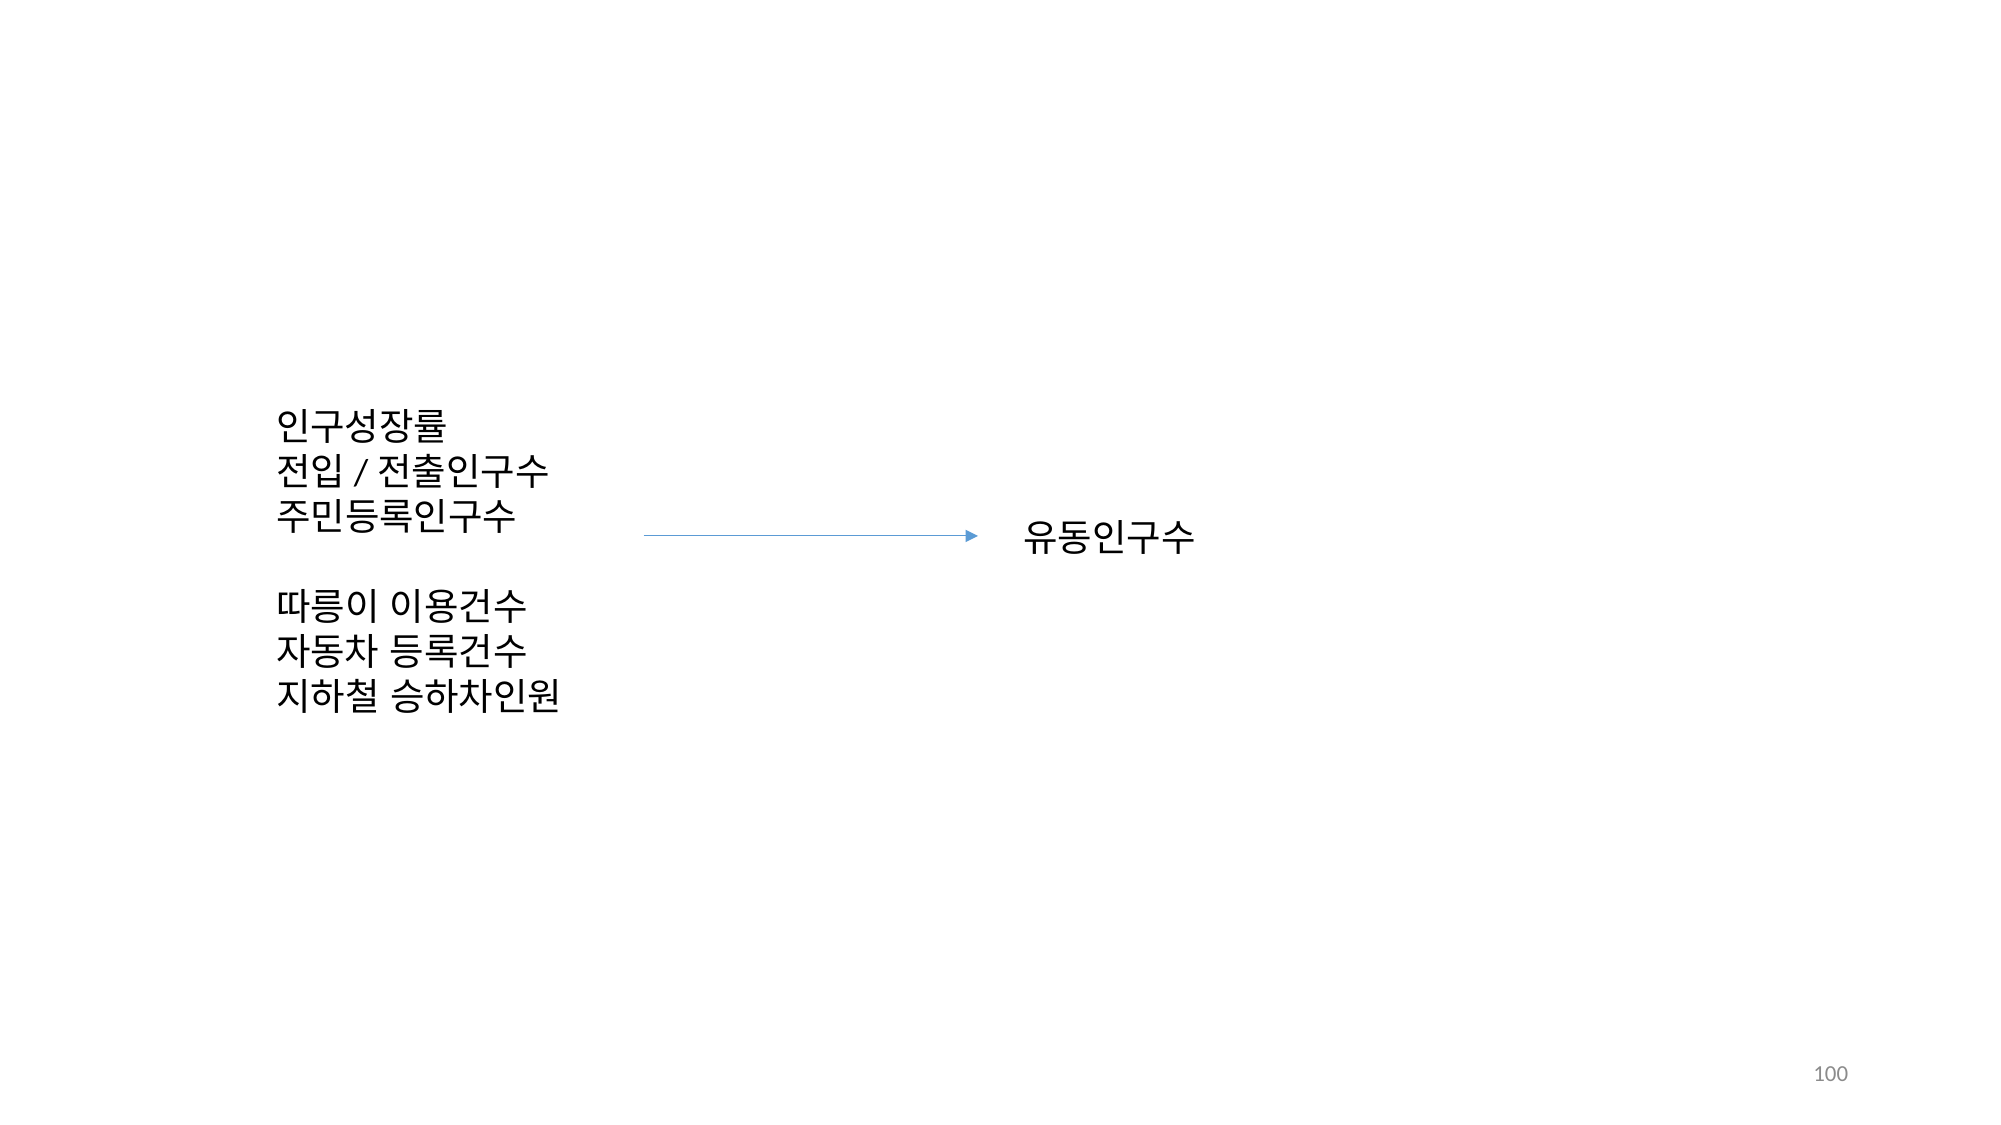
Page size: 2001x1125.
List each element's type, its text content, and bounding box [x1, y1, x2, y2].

slide_number 99 [1413, 1042, 1864, 1103]
text_box 인구성장률 전입/전출인구수 주민등록인구수 따릉이 이용건수 자동차 등록건수 지하철 승하차인원 [261, 395, 578, 726]
text_box 유동인구수 [1008, 506, 1211, 567]
